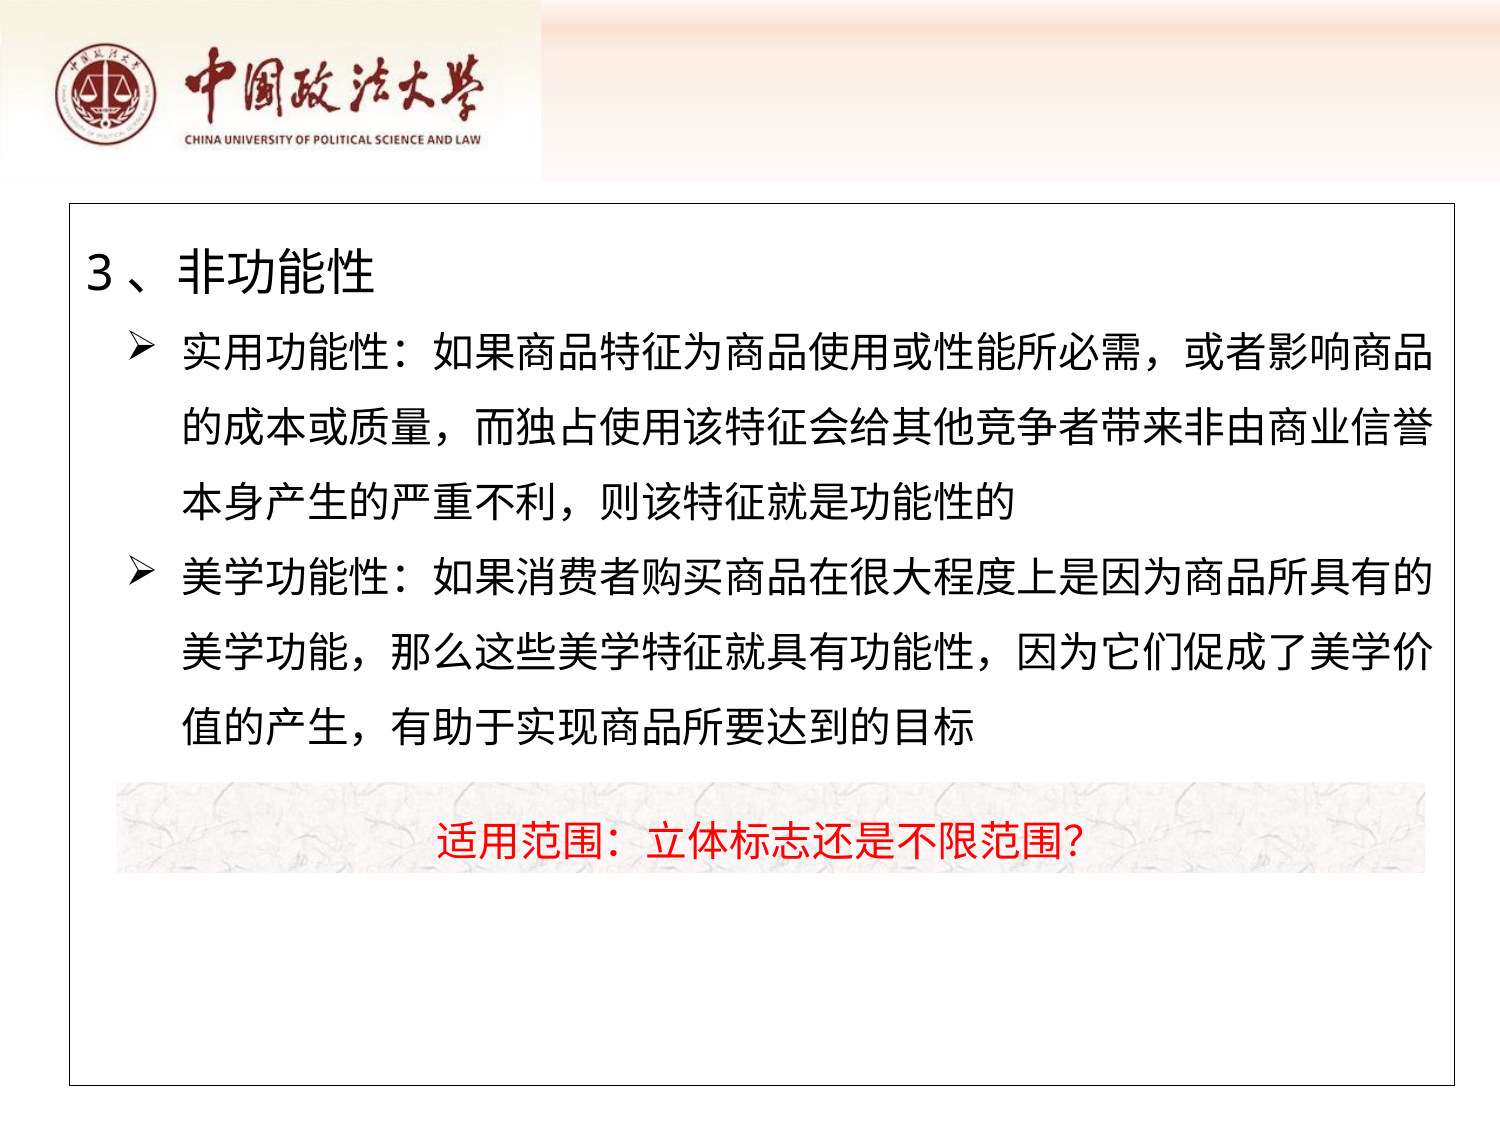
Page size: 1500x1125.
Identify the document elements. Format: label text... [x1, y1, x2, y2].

list 3、非功能性 实用功能性：如果商品特征为商品使用或性能所必需，或者影响商品的成本或质量，而独占使用该特征会给其他竞争者带来非由商业信誉本身产生的严重不利，则该特征就是功能性的 美学功能性：如果消费者购买商品在很大程度上是因为商品所具有的美学功能，那么这些美学特征就具有功能性，因为它们促成了美学价值的产生，有助于实现商品所要达到的目标 [69, 203, 1455, 1086]
picture [0, 0, 1500, 182]
text_box 适用范围：立体标志还是不限范围？ [116, 782, 1425, 873]
